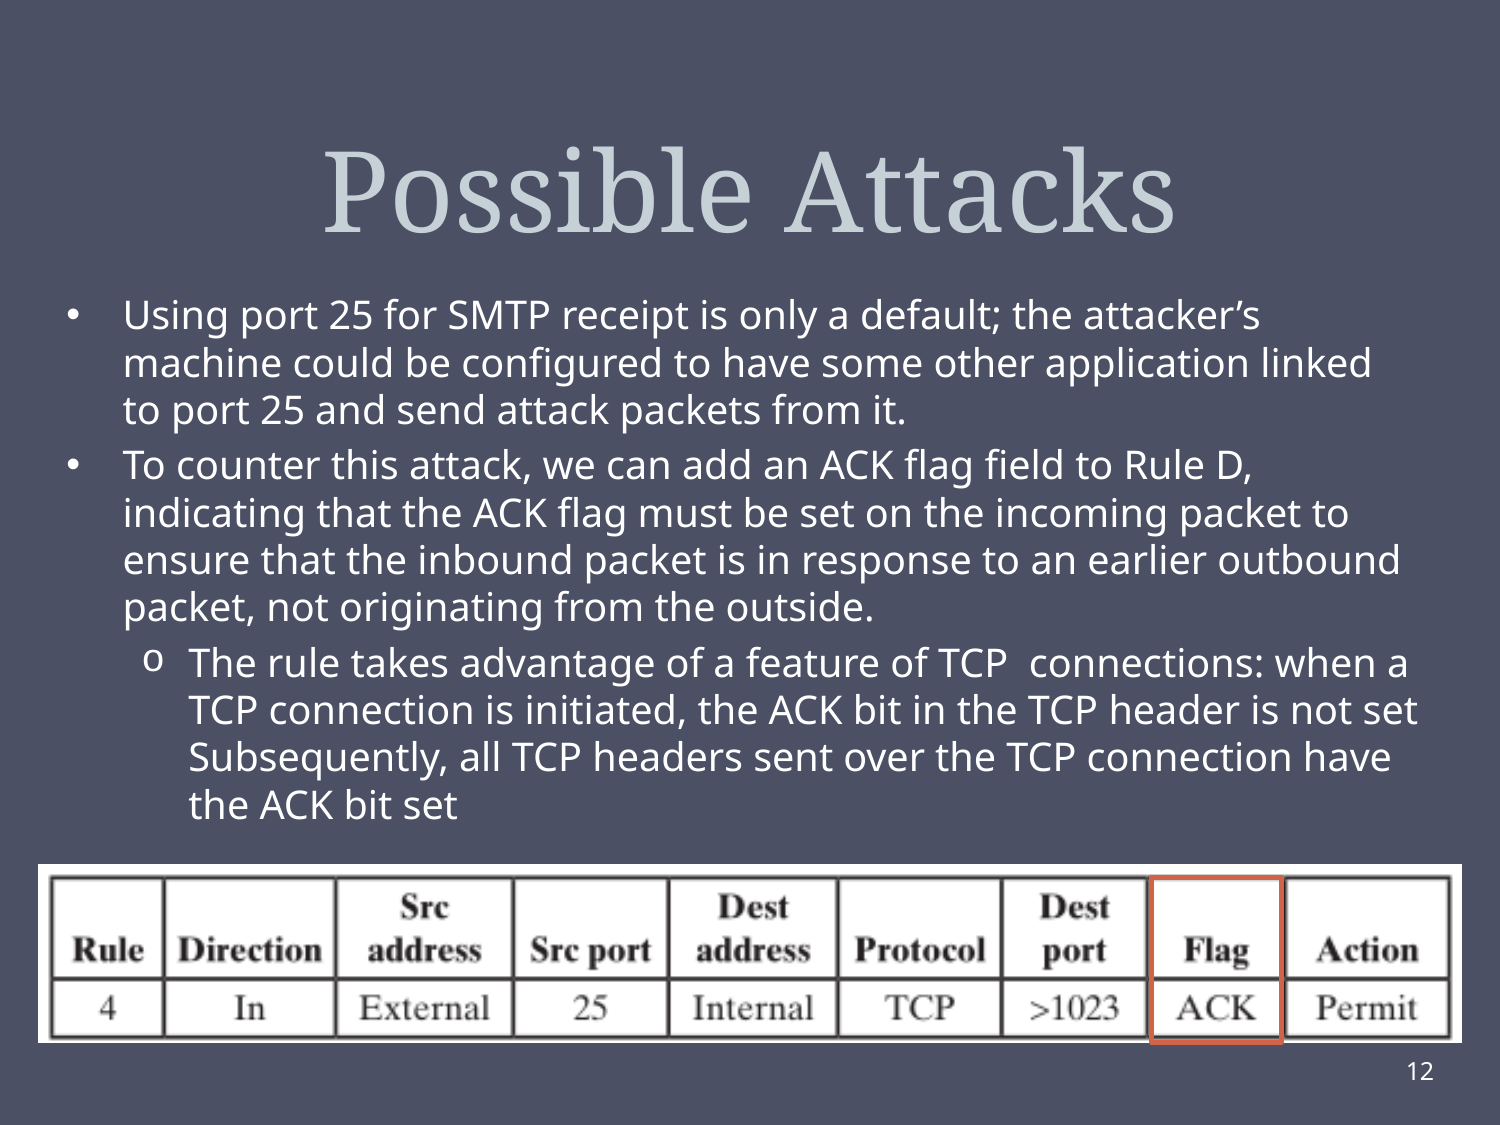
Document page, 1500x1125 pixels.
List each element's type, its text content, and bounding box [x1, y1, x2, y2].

title Possible Attacks [75, 0, 1425, 263]
slide_number 12 [1401, 1042, 1494, 1103]
picture [38, 864, 1462, 1043]
list Using port 25 for SMTP receipt is only a default; the attacker’s machine could be configured to have some other application linked to port 25 and send attack packets from it. To counter this attack, we can add an ACK flag field to Rule D, indicating that the ACK flag must be set on the incoming packet to ensure that the inbound packet is in response to an earlier outbound packet, not originating from the outside. The rule takes advantage of a feature of TCP connections: when a TCP connection is initiated, the ACK bit in the TCP header is not set Subsequently, all TCP headers sent over the TCP connection have the ACK bit set [51, 282, 1436, 863]
